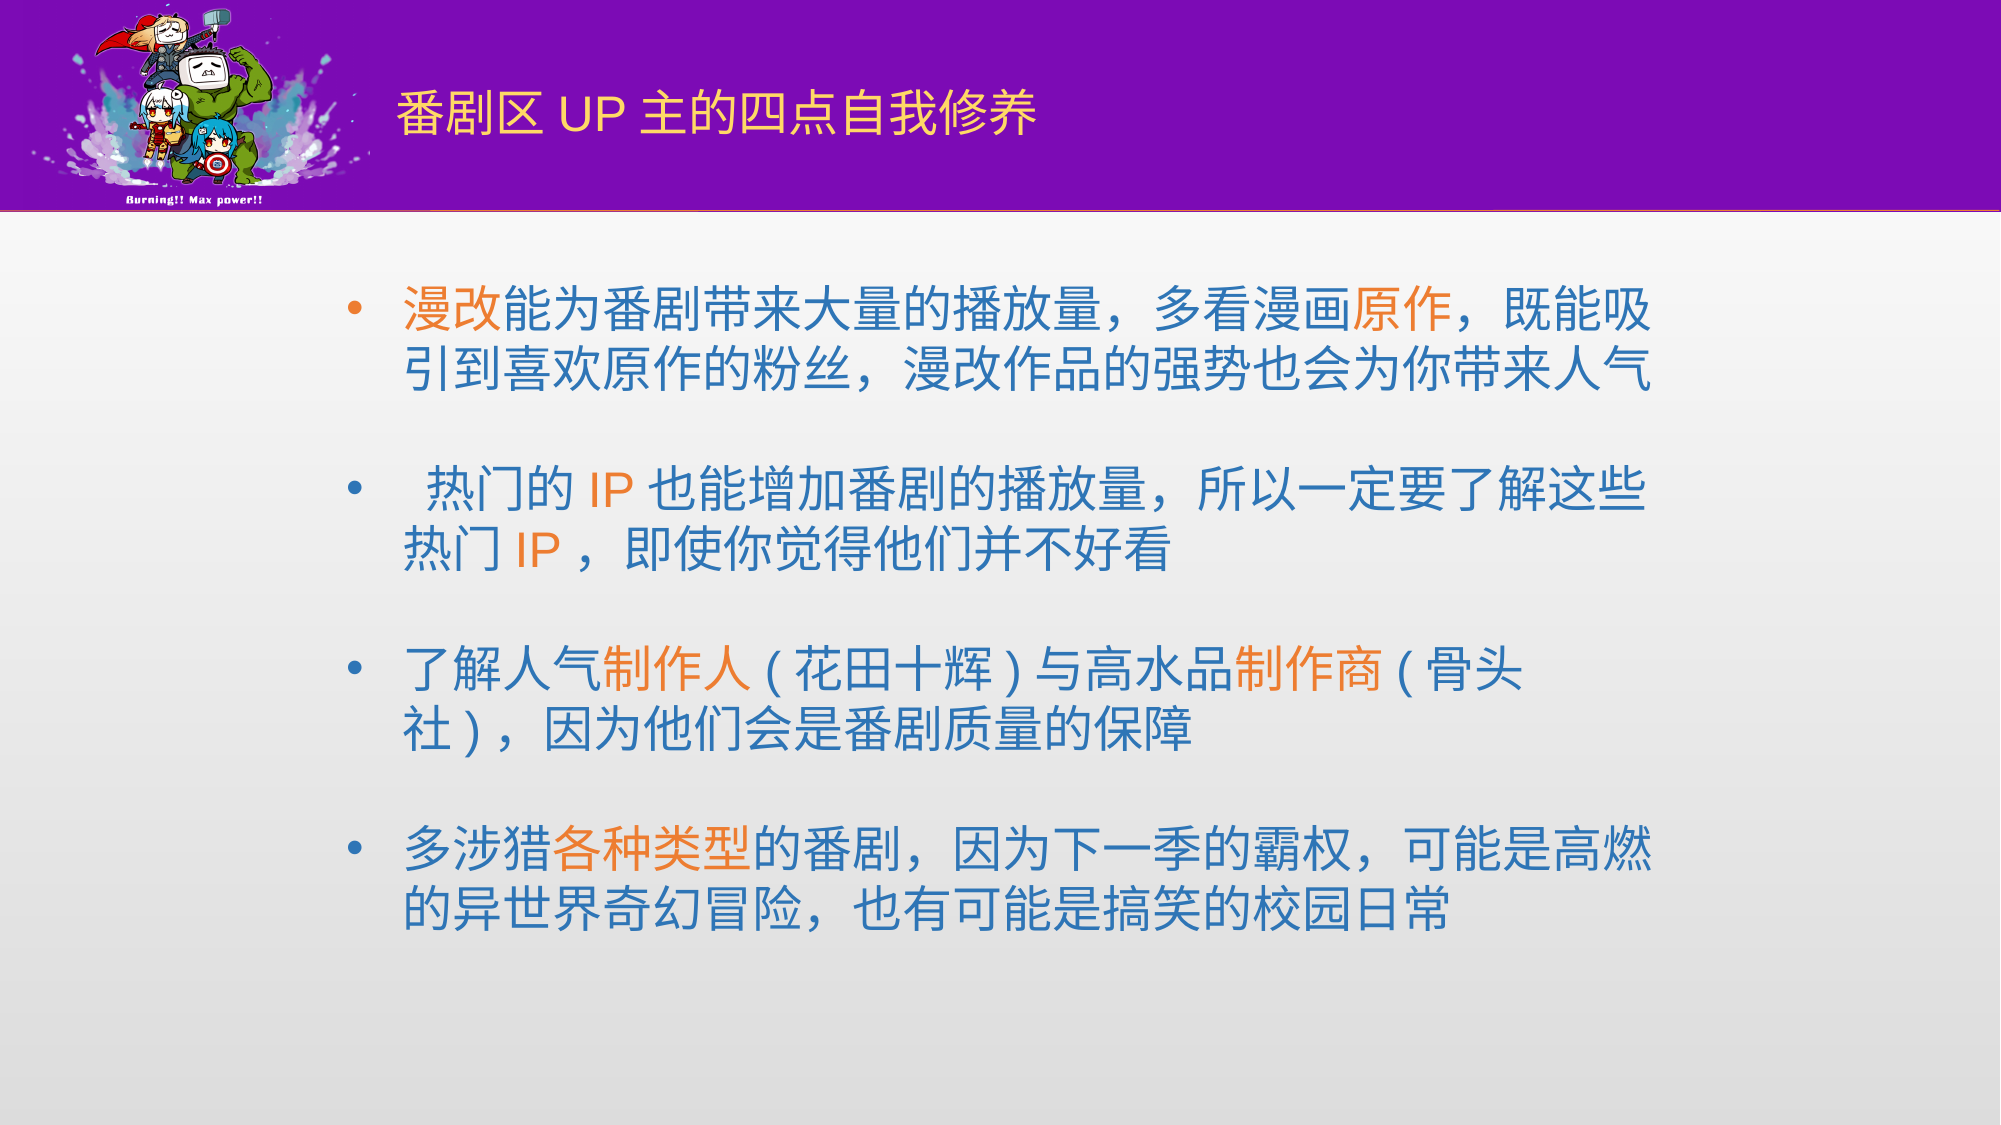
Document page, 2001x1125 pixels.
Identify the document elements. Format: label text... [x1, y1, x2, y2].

picture [0, 0, 2001, 212]
text_box 漫改能为番剧带来大量的播放量，多看漫画原作，既能吸引到喜欢原作的粉丝，漫改作品的强势也会为你带来人气 热门的IP也能增加番剧的播放量，所以一定要了解这些热门IP，即使你觉得他们并不好看 了解人气制作人(花田十辉)与高水品制作商(骨头社)，因为他们会是番剧质量的保障 多涉猎各种类型的番剧，因为下一季的霸权，可能是高燃的异世界奇幻冒险，也有可能是搞笑的校园日常 [331, 269, 1675, 1005]
